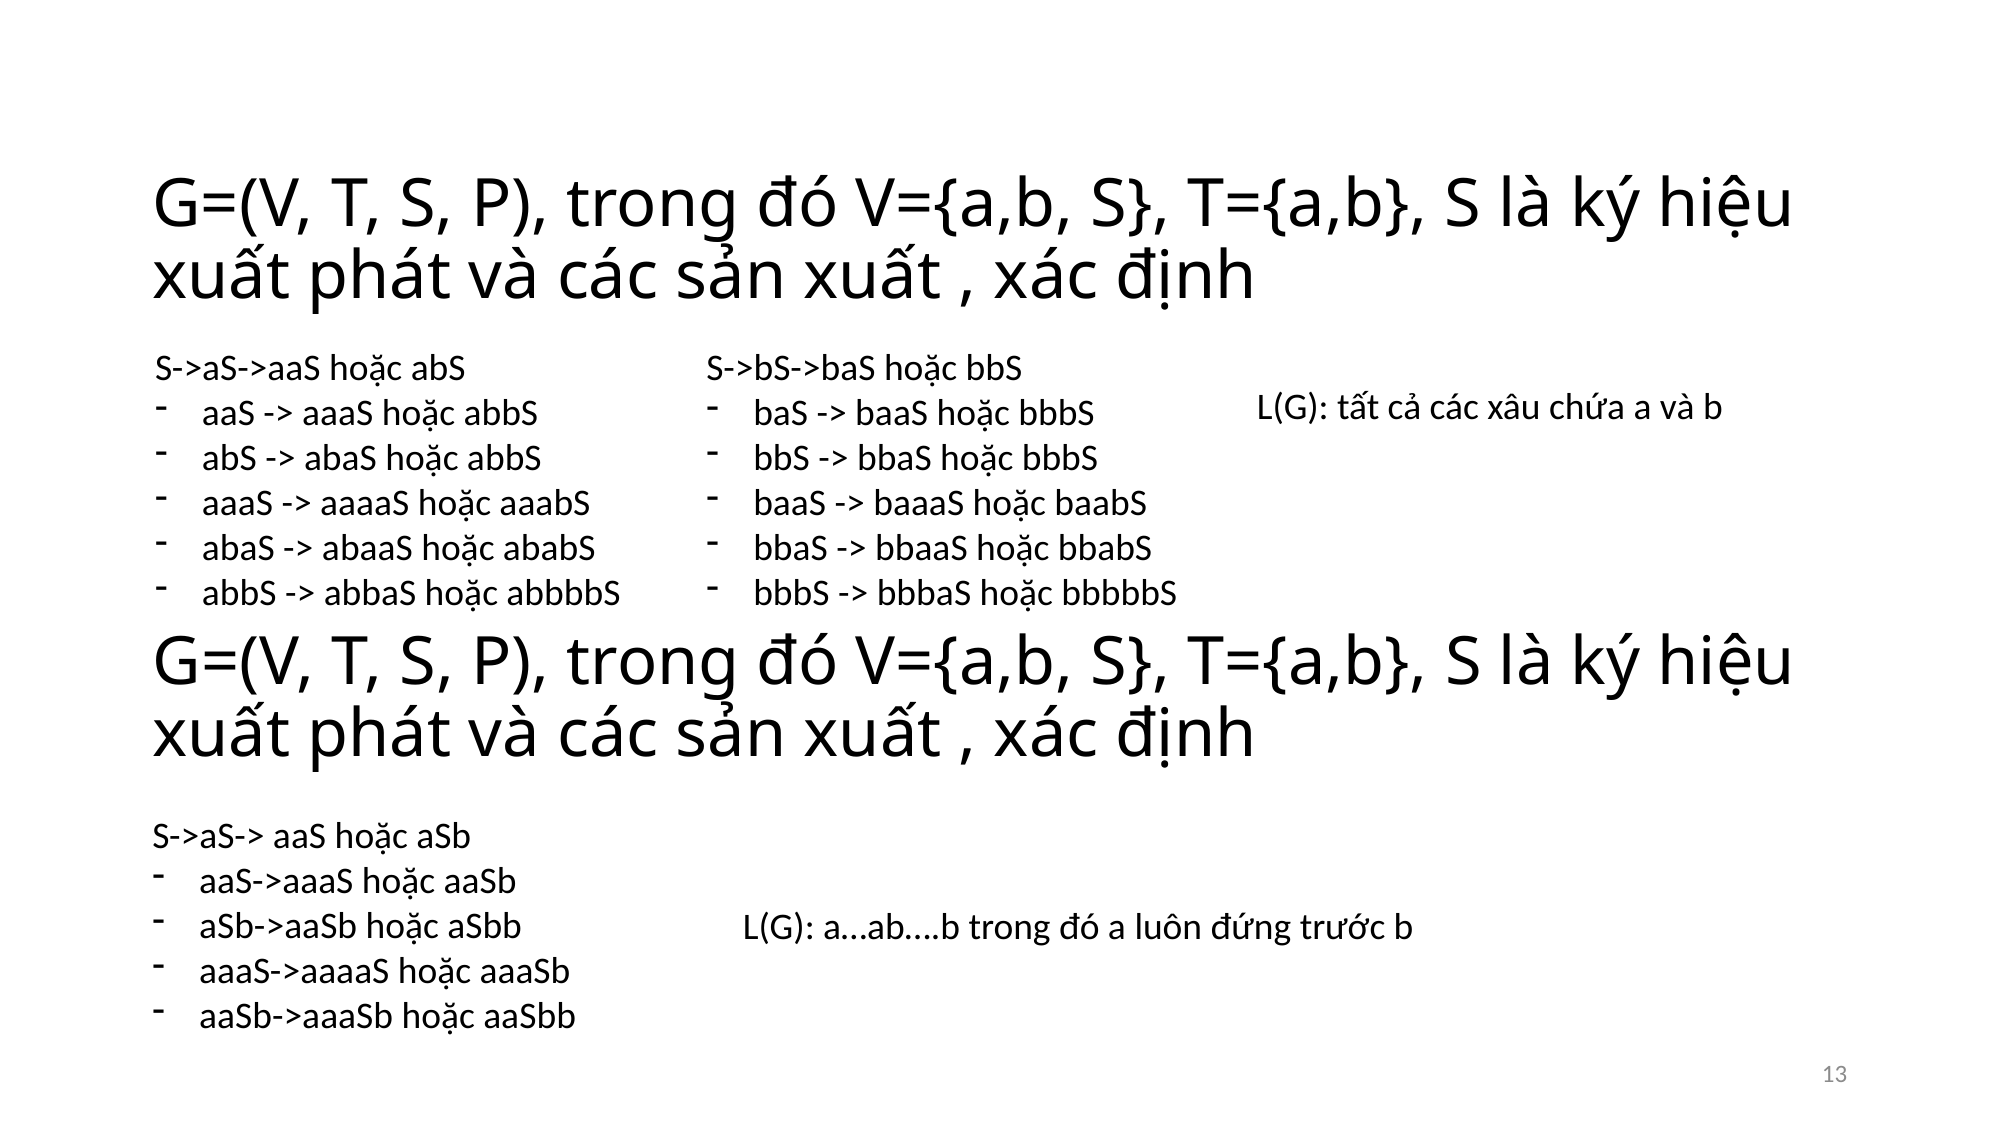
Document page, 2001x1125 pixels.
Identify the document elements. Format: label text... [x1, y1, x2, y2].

slide_number 13 [1412, 1042, 1863, 1103]
text_box L(G): tất cả các xâu chứa a và b [1242, 374, 1750, 434]
text_box S->aS->aaS hoặc abS aaS -> aaaS hoặc abbS abS -> abaS hoặc abbS aaaS -> aaaaS hoặc aaabS abaS -> abaaS hoặc ababS abbS -> abbaS hoặc abbbbS [140, 335, 637, 621]
text_box L(G): a…ab….b trong đó a luôn đứng trước b [728, 894, 1465, 955]
text_box S->aS-> aaS hoặc aSb aaS->aaaS hoặc aaSb aSb->aaSb hoặc aSbb aaaS->aaaaS hoặc aaaSb aaSb->aaaSb hoặc aaSbb [137, 803, 713, 1044]
text_box S->bS->baS hoặc bbS baS -> baaS hoặc bbbS bbS -> bbaS hoặc bbbS baaS -> baaaS hoặc baabS bbaS -> bbaaS hoặc bbabS bbbS -> bbbaS hoặc bbbbbS [691, 335, 1193, 621]
